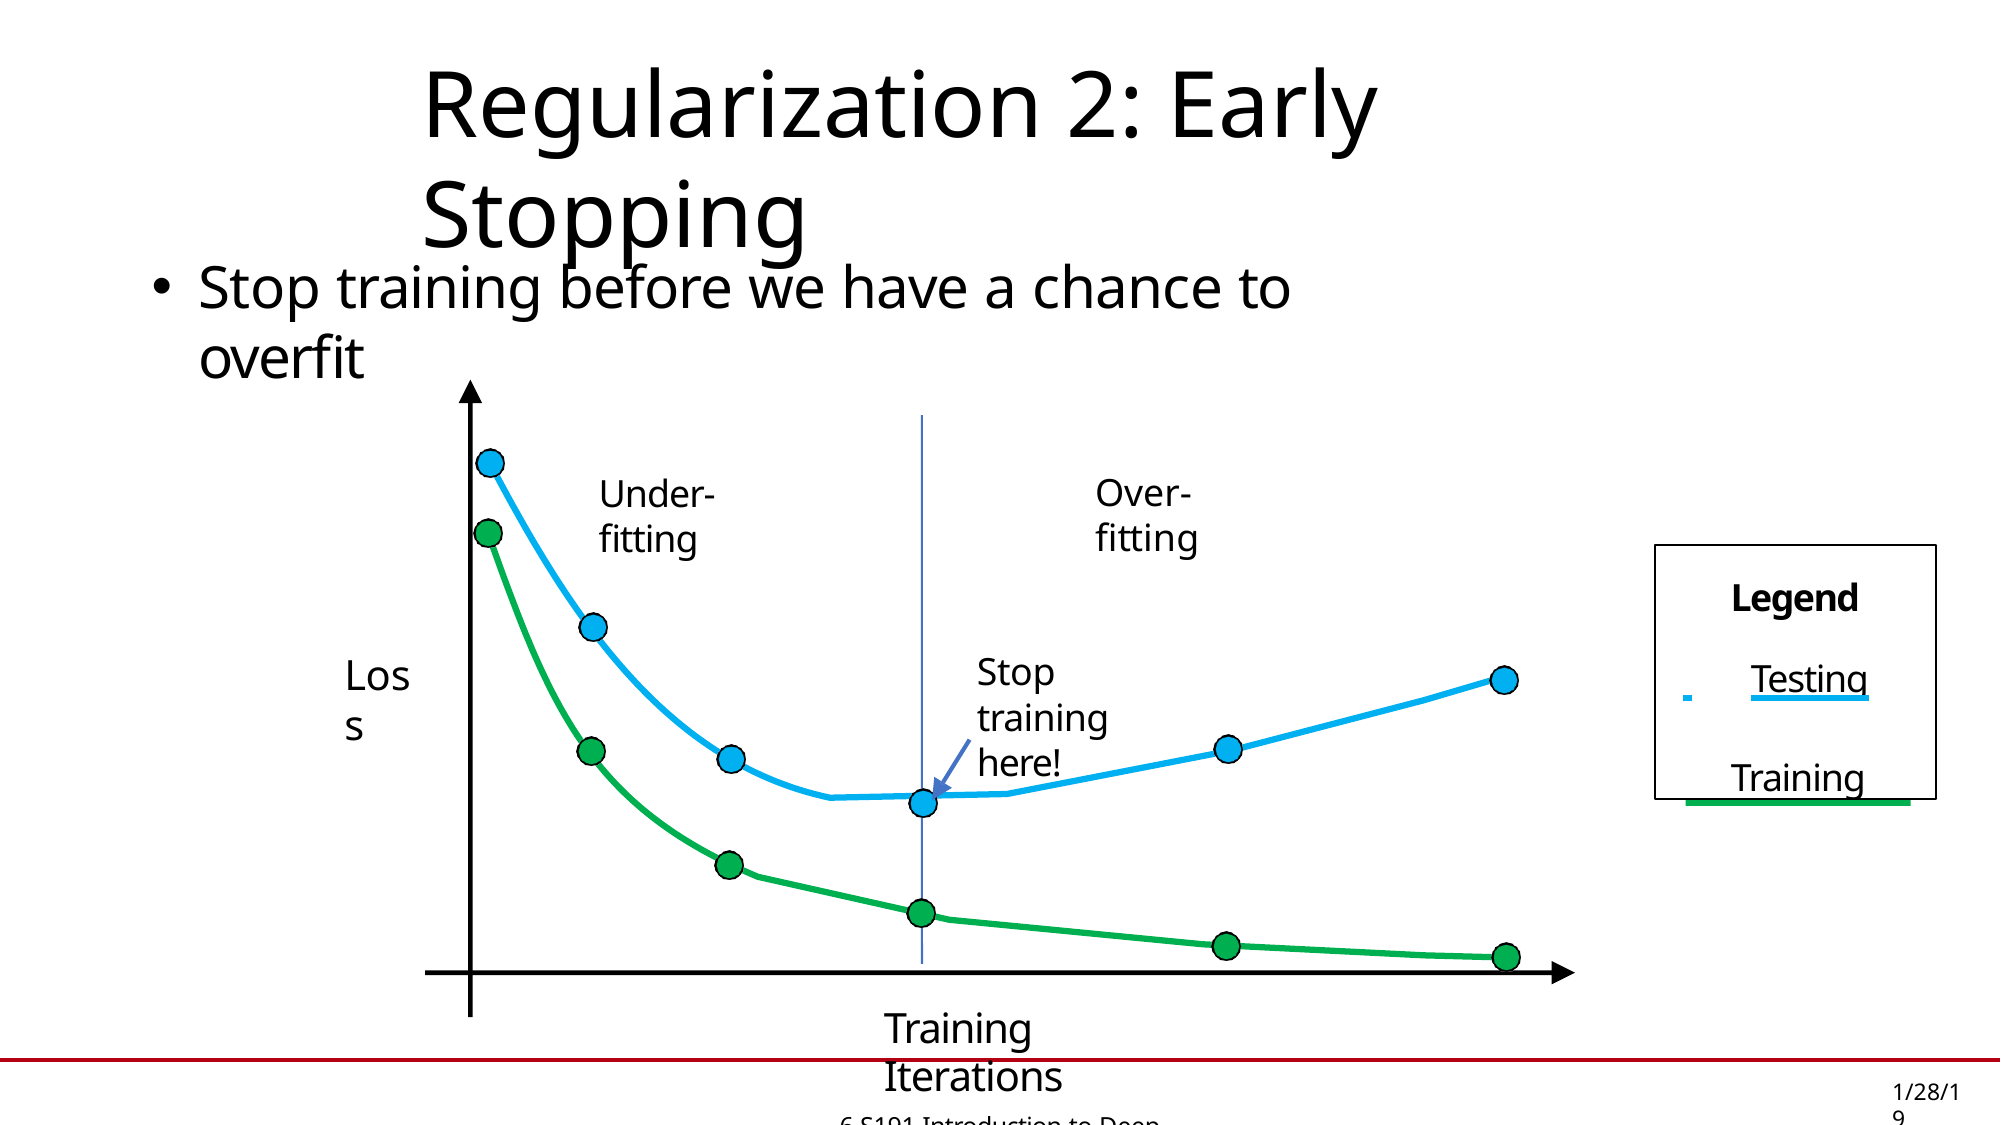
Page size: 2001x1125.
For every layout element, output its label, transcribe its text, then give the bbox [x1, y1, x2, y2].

text_box Loss [342, 646, 419, 749]
text_box Training Iterations 6.S191 Introduction to Deep Learning introtodeeplearning.com [810, 1026, 1190, 1125]
title Regularization 2: Early Stopping [419, 44, 1581, 267]
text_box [424, 379, 1576, 1018]
footer 1/28/19 [1890, 1077, 1965, 1125]
text_box Legend Testing Training [1654, 544, 1937, 800]
text_box Stop training before we have a chance to overfit [149, 248, 1303, 391]
